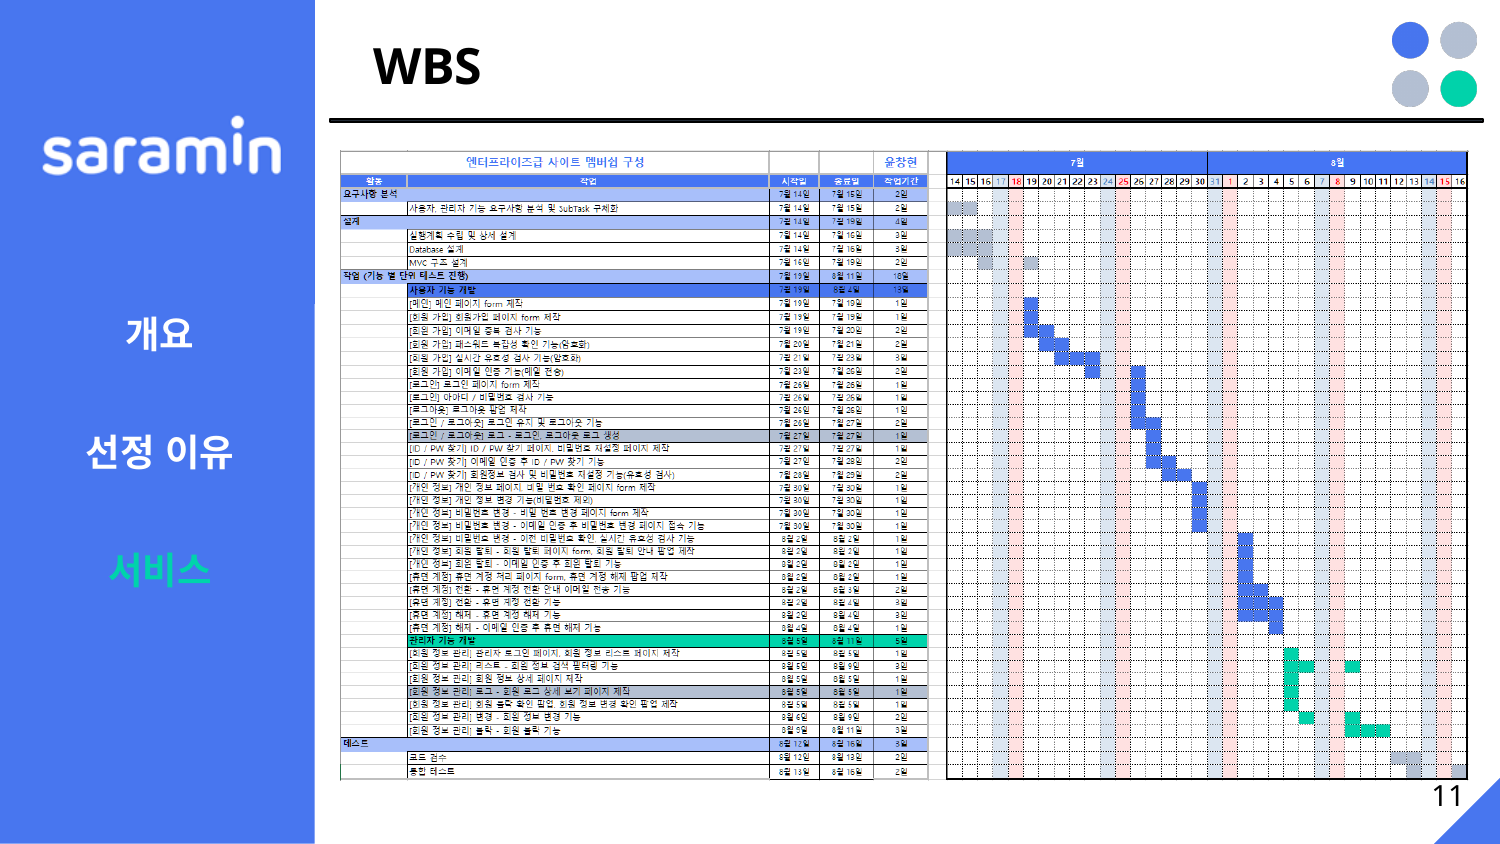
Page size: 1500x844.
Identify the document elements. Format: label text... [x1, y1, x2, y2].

list 개요 [21, 303, 299, 360]
picture [1392, 21, 1477, 107]
list 선정 이유 [21, 421, 299, 478]
picture [9, 0, 315, 304]
picture [339, 149, 1469, 781]
list 서비스 [21, 539, 299, 596]
title WBS [358, 26, 1376, 103]
slide_number 11 [1370, 764, 1480, 830]
